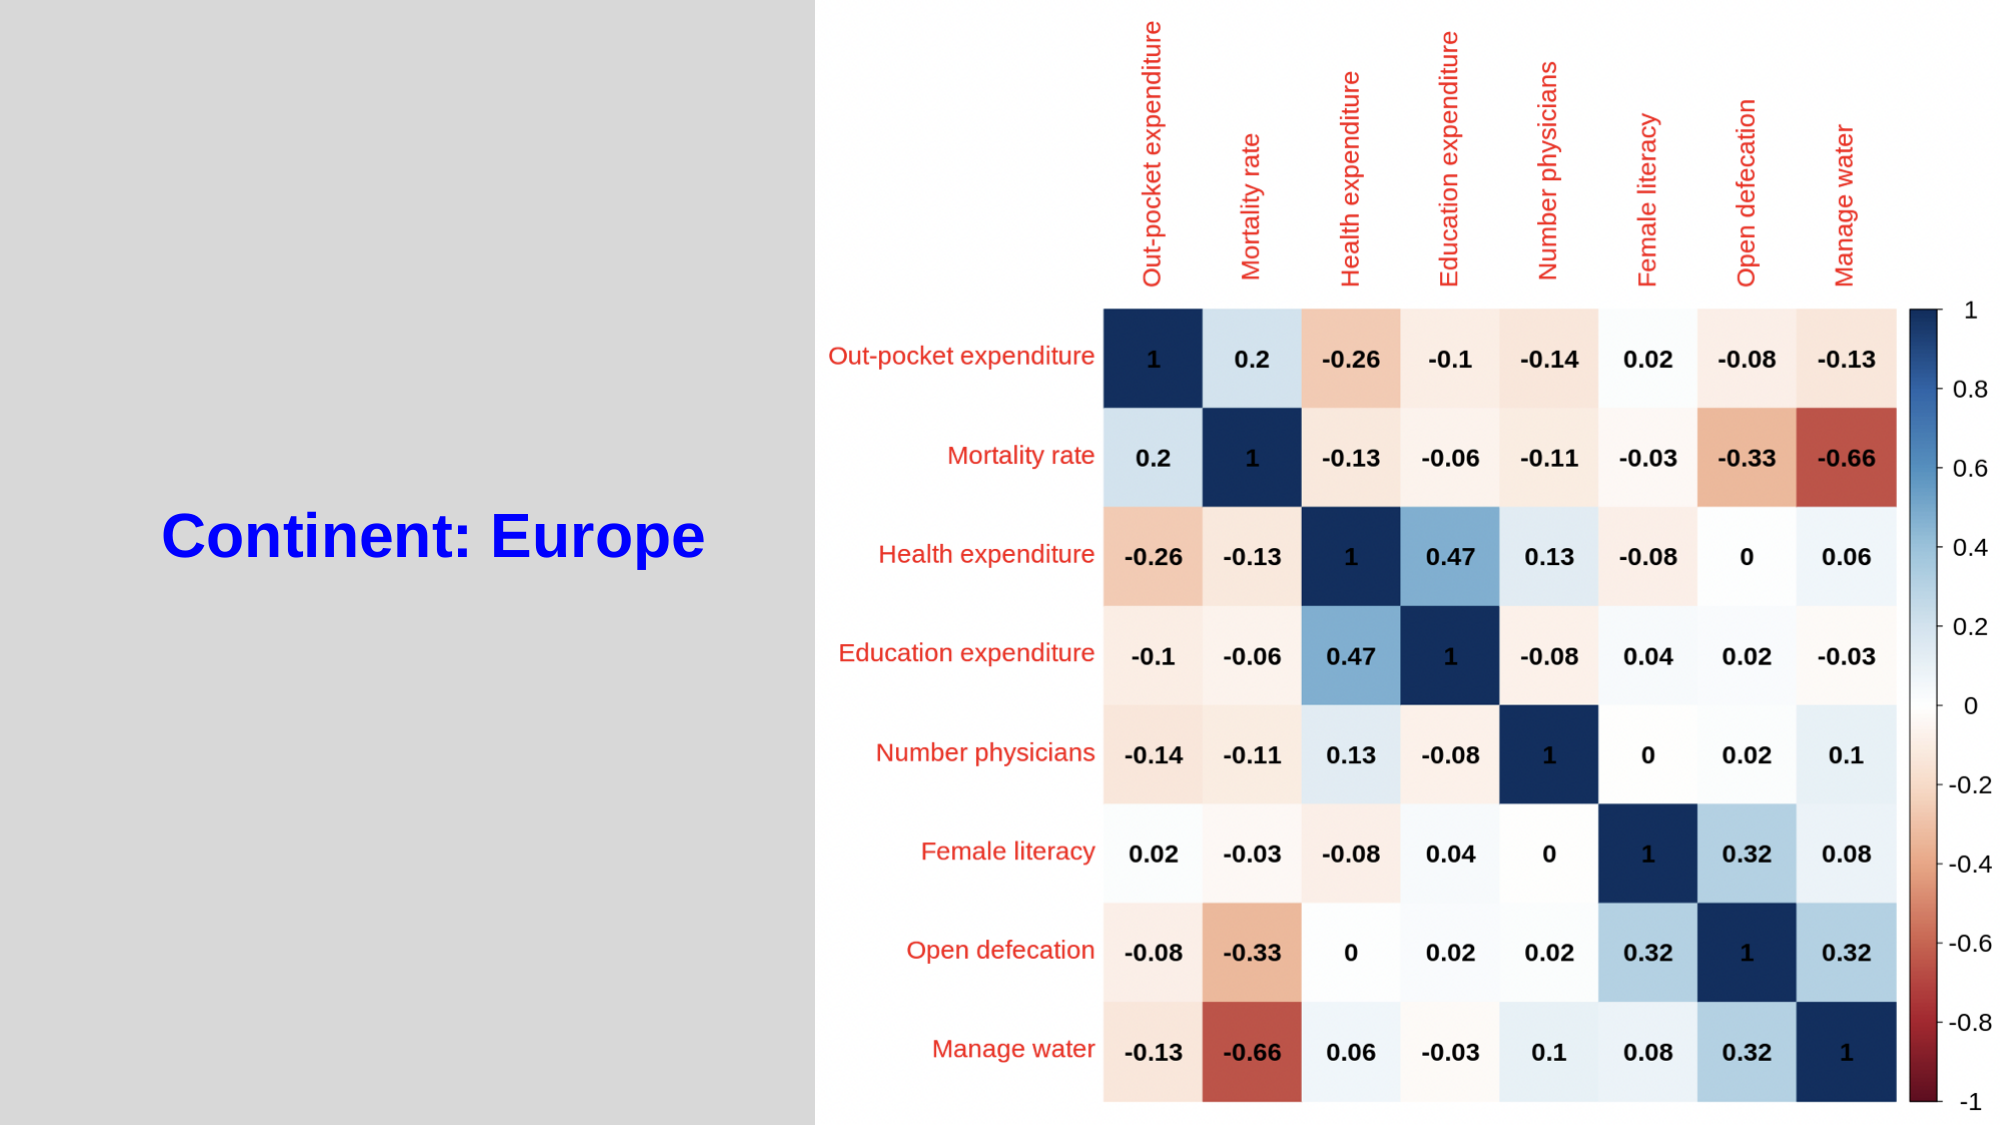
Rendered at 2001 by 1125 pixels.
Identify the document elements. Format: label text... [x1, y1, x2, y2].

title Continent: Europe [146, 469, 741, 663]
picture [815, 0, 2000, 1125]
